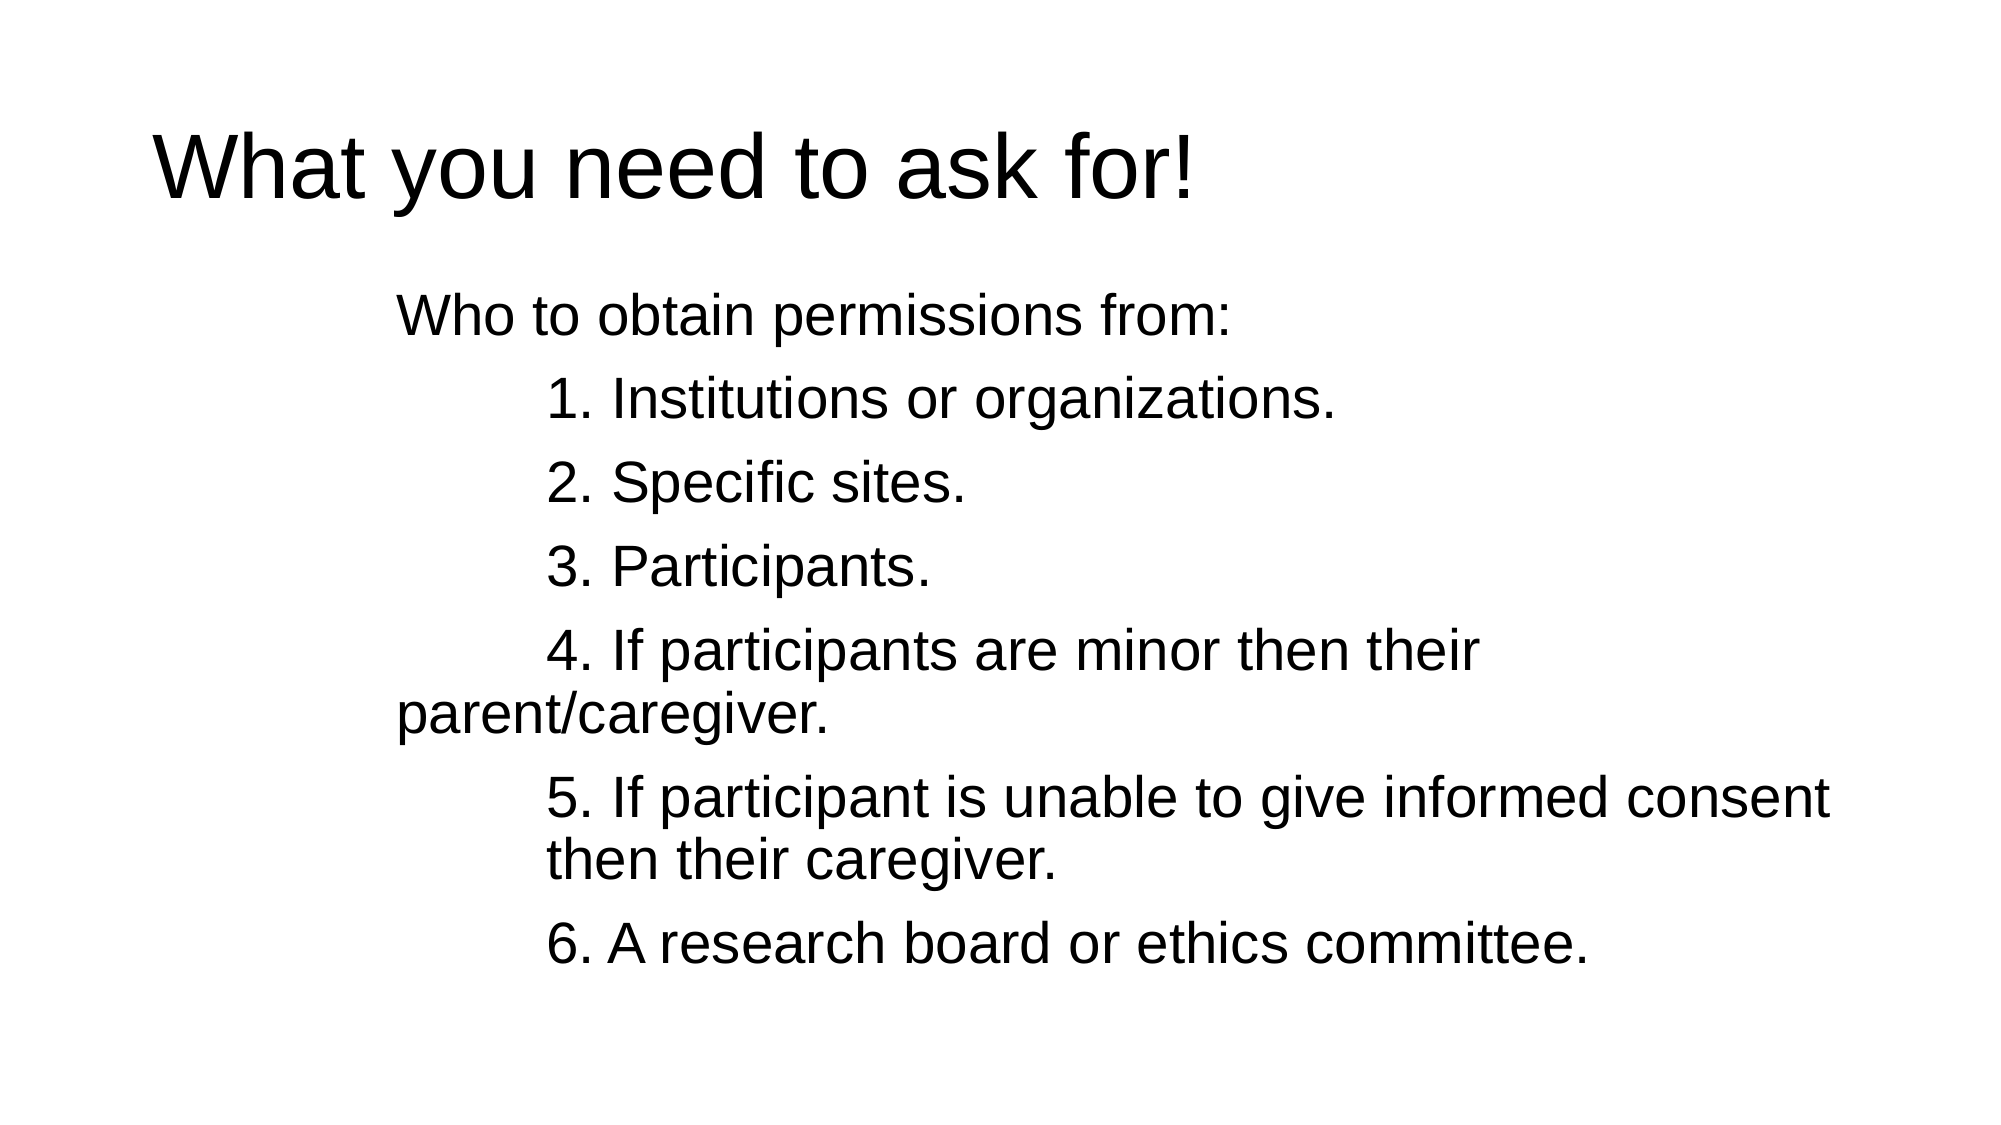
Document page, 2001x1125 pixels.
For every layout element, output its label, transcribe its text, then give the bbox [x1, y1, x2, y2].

list Who to obtain permissions from: 1. Institutions or organizations. 2. Specific sites. 3. Participants. 4. If participants are minor then their parent/caregiver. 5. If participant is unable to give informed consent then their caregiver. 6. A research board or ethics committee. [381, 277, 1891, 1087]
title What you need to ask for! [137, 59, 1863, 278]
